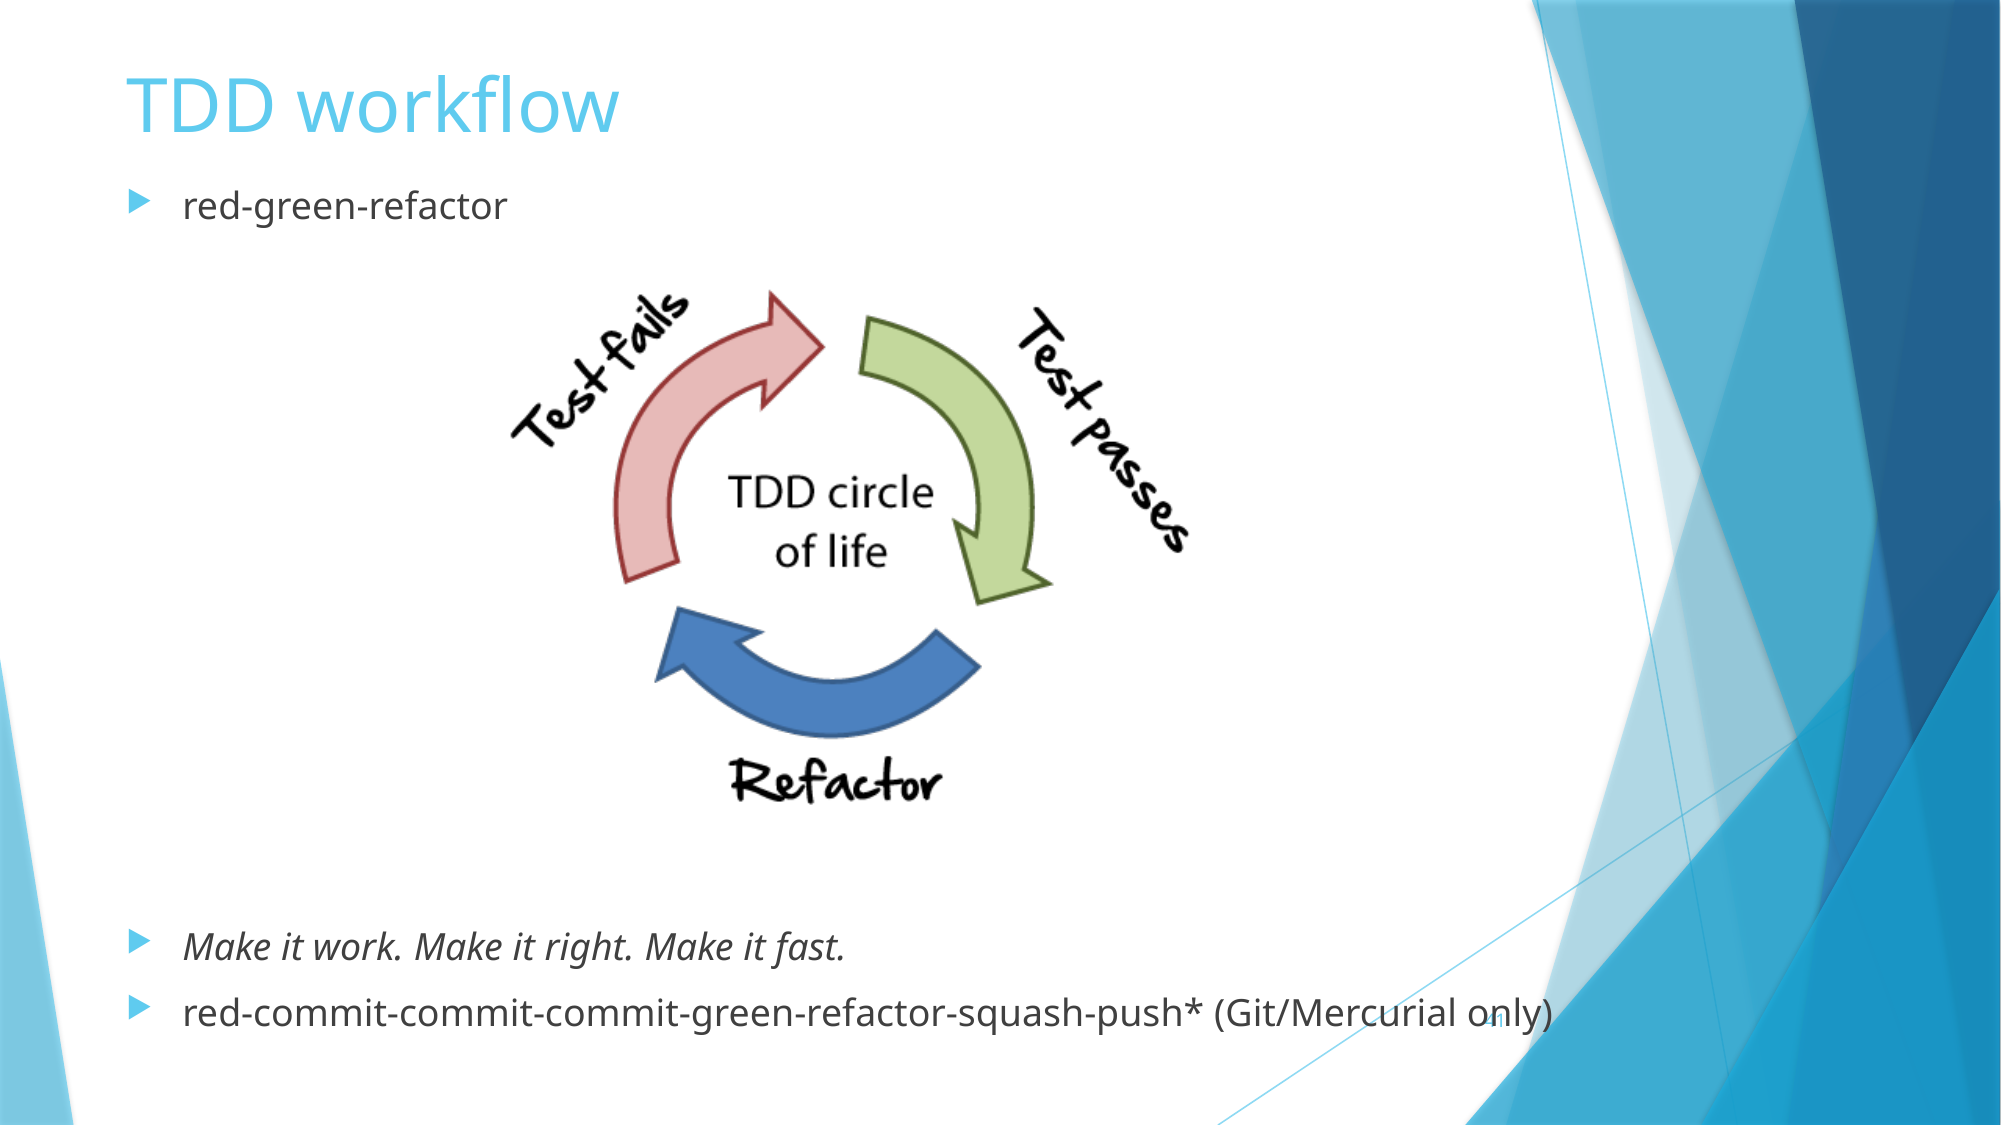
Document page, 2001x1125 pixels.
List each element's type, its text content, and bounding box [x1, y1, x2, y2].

picture [486, 248, 1230, 831]
list red-green-refactor [111, 174, 1522, 281]
text_box Make it work. Make it right. Make it fast. red-commit-commit-commit-green-refactor-squash-push* (Git/Mercurial only) [111, 915, 1788, 1104]
title TDD workflow [111, 50, 1522, 168]
